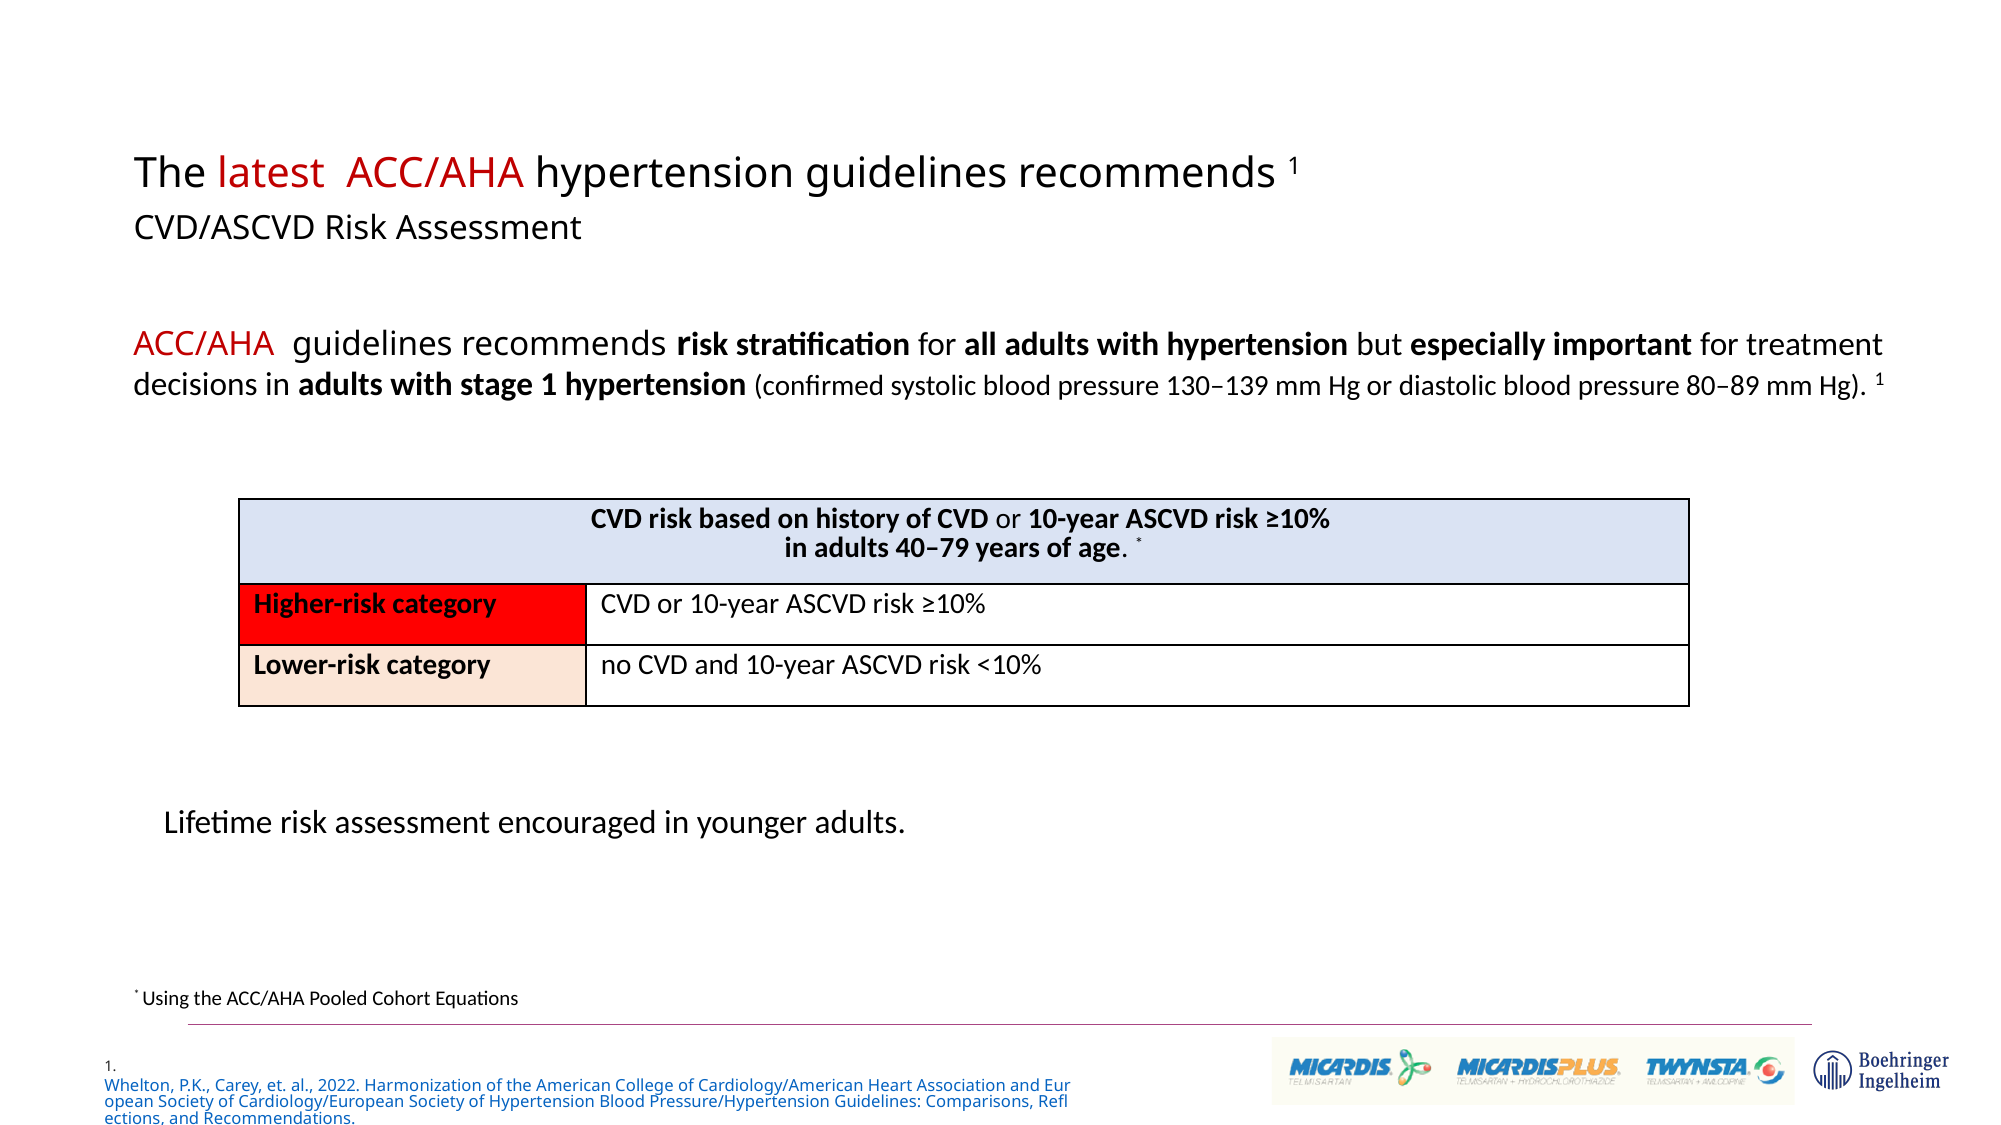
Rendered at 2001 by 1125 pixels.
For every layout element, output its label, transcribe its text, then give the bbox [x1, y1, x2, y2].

text_box Lifetime risk assessment encouraged in younger adults. [149, 792, 1149, 848]
text_box * Using the ACC/AHA Pooled Cohort Equations [118, 976, 1119, 1017]
picture [1271, 1036, 1795, 1105]
table_cell Lower-risk category [240, 646, 585, 705]
table_cell no CVD and 10-year ASCVD risk <10% [587, 646, 1688, 705]
text_box ACC/AHA guidelines recommends risk stratification for all adults with hypertension but especially important for treatment decisions in adults with stage 1 hypertension (confirmed systolic blood pressure 130–139 mm Hg or diastolic blood pressure 80–89 mm Hg). 1 [118, 315, 1912, 410]
table_cell CVD or 10-year ASCVD risk ≥10% [587, 585, 1688, 644]
text_box The latest ACC/AHA hypertension guidelines recommends 1 [119, 138, 1494, 204]
text_box 1. Whelton, P.K., Carey, et. al., 2022. Harmonization of the American College of Cardiology/American Heart Association and European Society of Cardiology/European Society of Hypertension Blood Pressure/Hypertension Guidelines: Comparisons, Reflections, and Recommendations. European heart journal, 43(35), pp.3302-3311. [89, 1049, 1090, 1125]
text_box CVD/ASCVD Risk Assessment [118, 199, 1119, 254]
table_header CVD risk based on history of CVD or 10-year ASCVD risk ≥10% in adults 40–79 years of age. * [240, 500, 1688, 583]
table_cell Higher-risk category [240, 585, 585, 644]
picture [1812, 1049, 1950, 1092]
